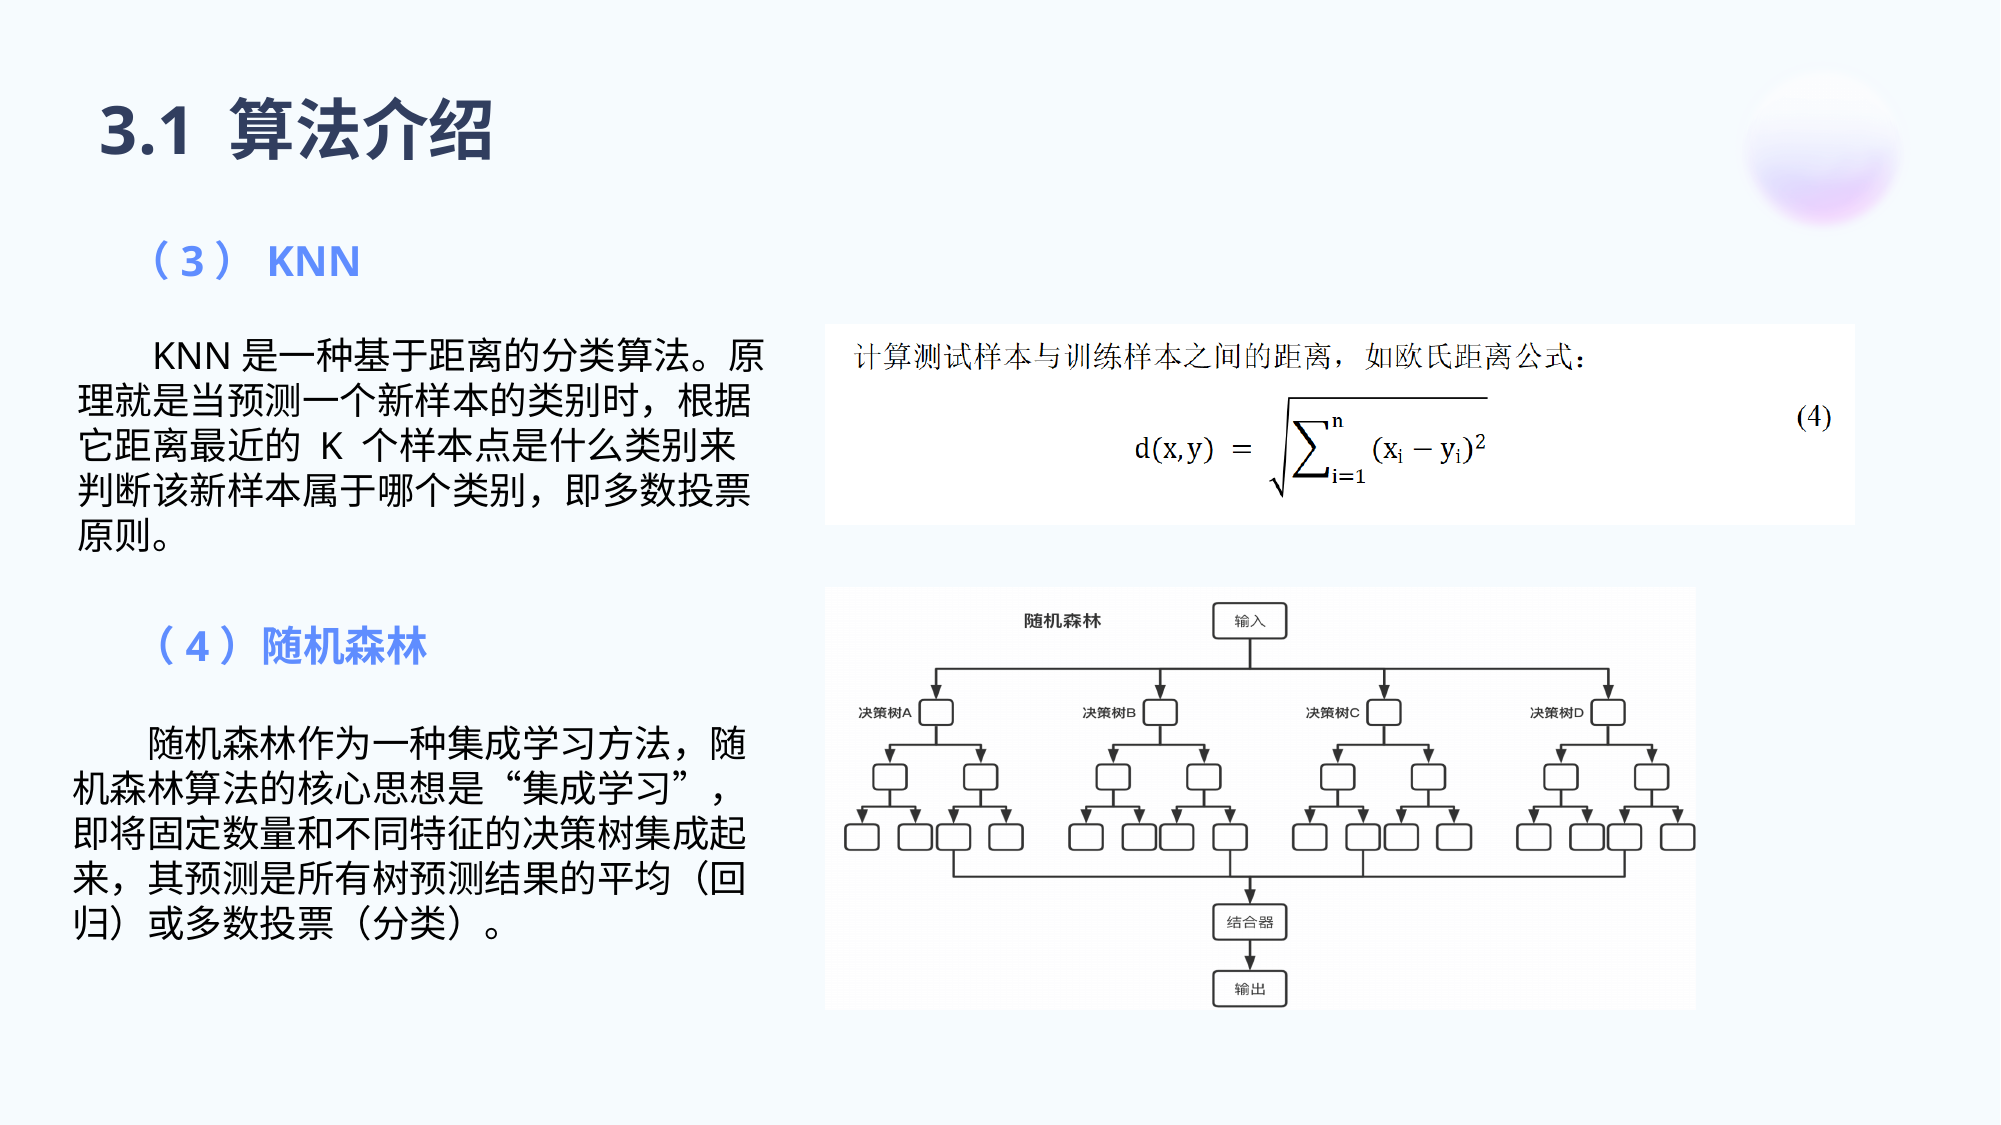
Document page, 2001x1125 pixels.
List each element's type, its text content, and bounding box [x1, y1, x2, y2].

text_box 3.1 算法介绍 [99, 51, 717, 169]
picture [824, 587, 1696, 1010]
picture [824, 324, 1855, 525]
text_box （4）随机森林 [119, 612, 786, 678]
text_box 数据的采集期共5天，从周一开始，周一只包括正常的流量。其余四天实施的攻击包括但不限于蛮力FTP、蛮力SSH、DoS、Web攻击、渗透、Botnet和DDoS等网络攻击。 [1729, 54, 1917, 243]
text_box KNN是一种基于距离的分类算法。原理就是当预测一个新样本的类别时，根据它距离最近的 K 个样本点是什么类别来判断该新样本属于哪个类别，即多数投票原则。 [62, 324, 786, 565]
text_box （3）KNN [114, 227, 781, 292]
text_box 随机森林作为一种集成学习方法，随机森林算法的核心思想是“集成学习”，即将固定数量和不同特征的决策树集成起来，其预测是所有树预测结果的平均（回归）或多数投票（分类）。 [57, 712, 781, 953]
